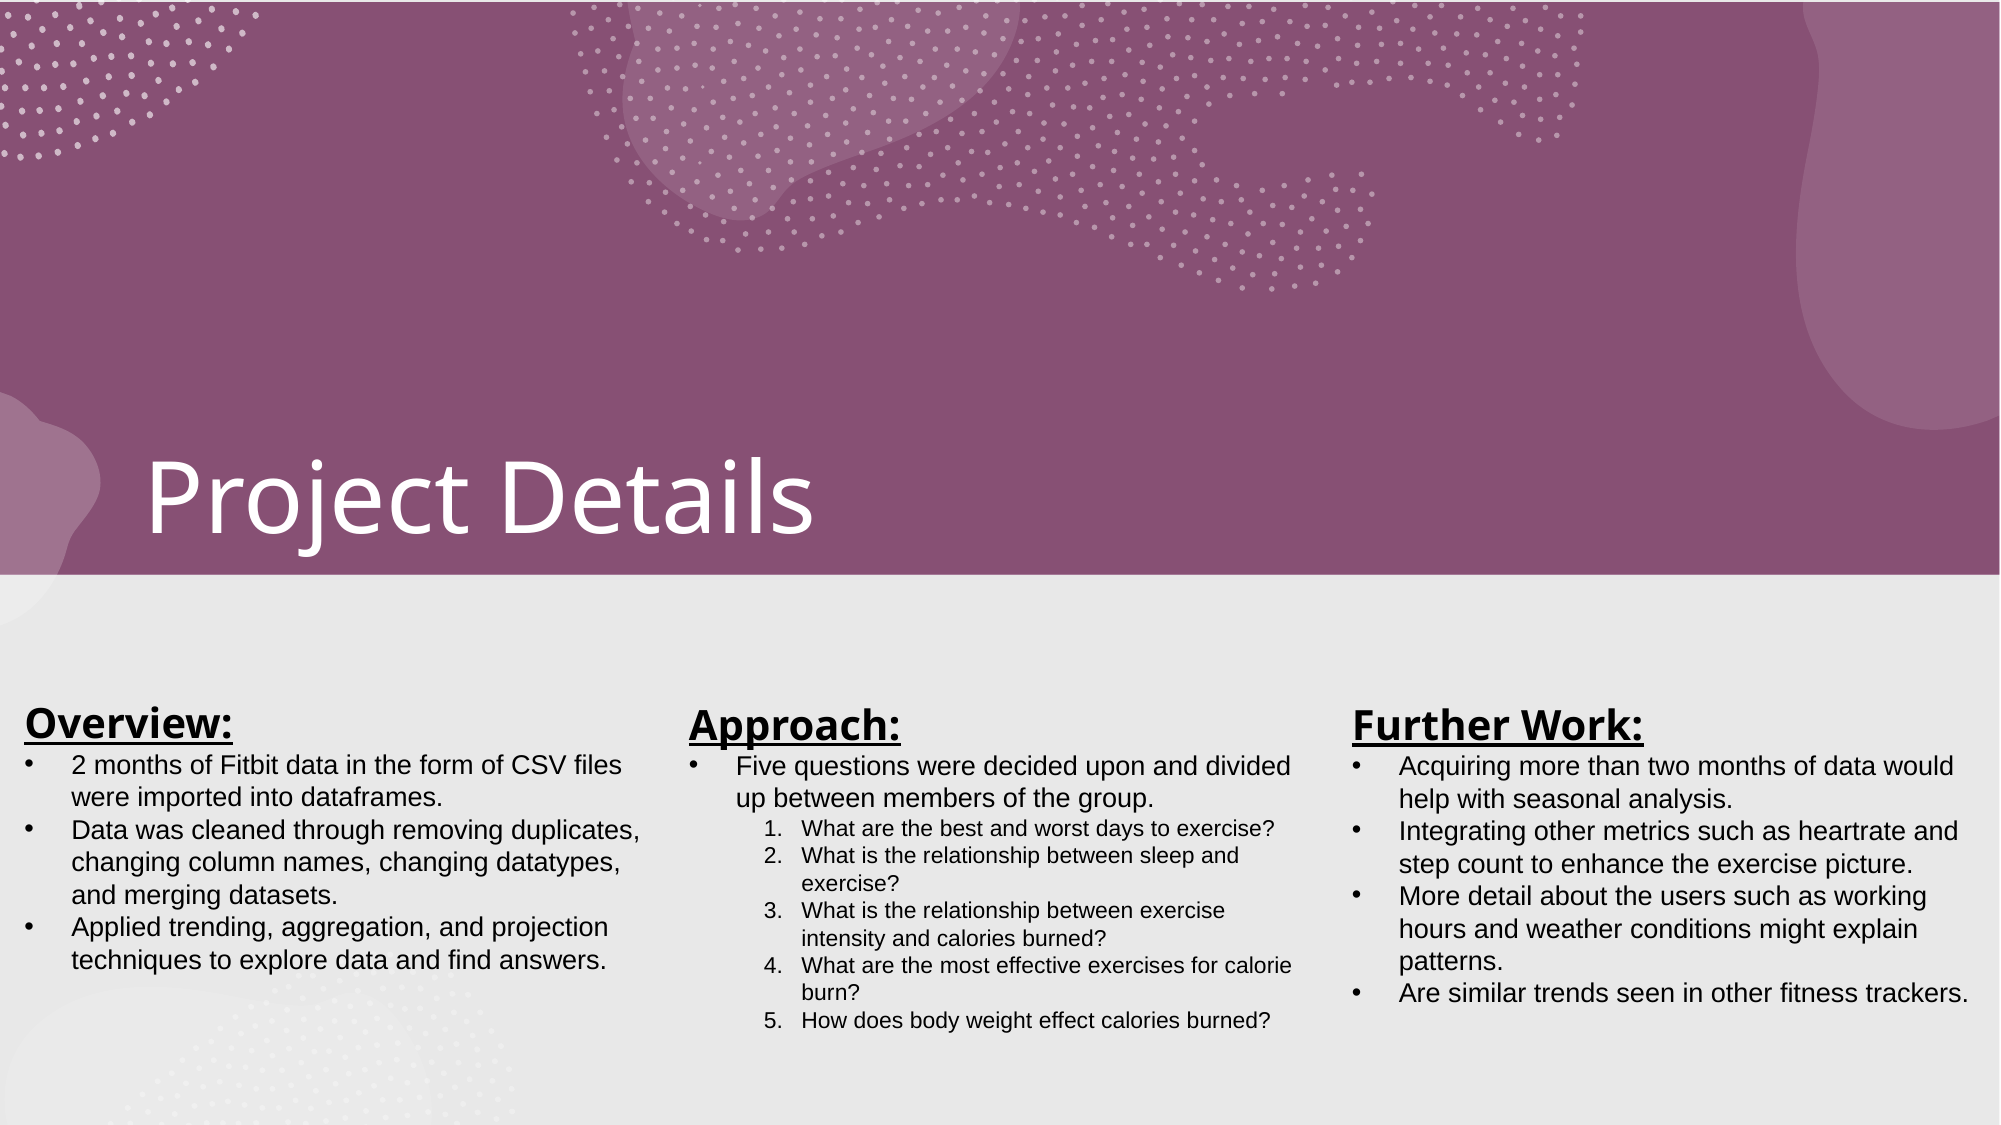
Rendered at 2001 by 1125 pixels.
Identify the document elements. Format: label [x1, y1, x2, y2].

text_box [0, 0, 2000, 1125]
